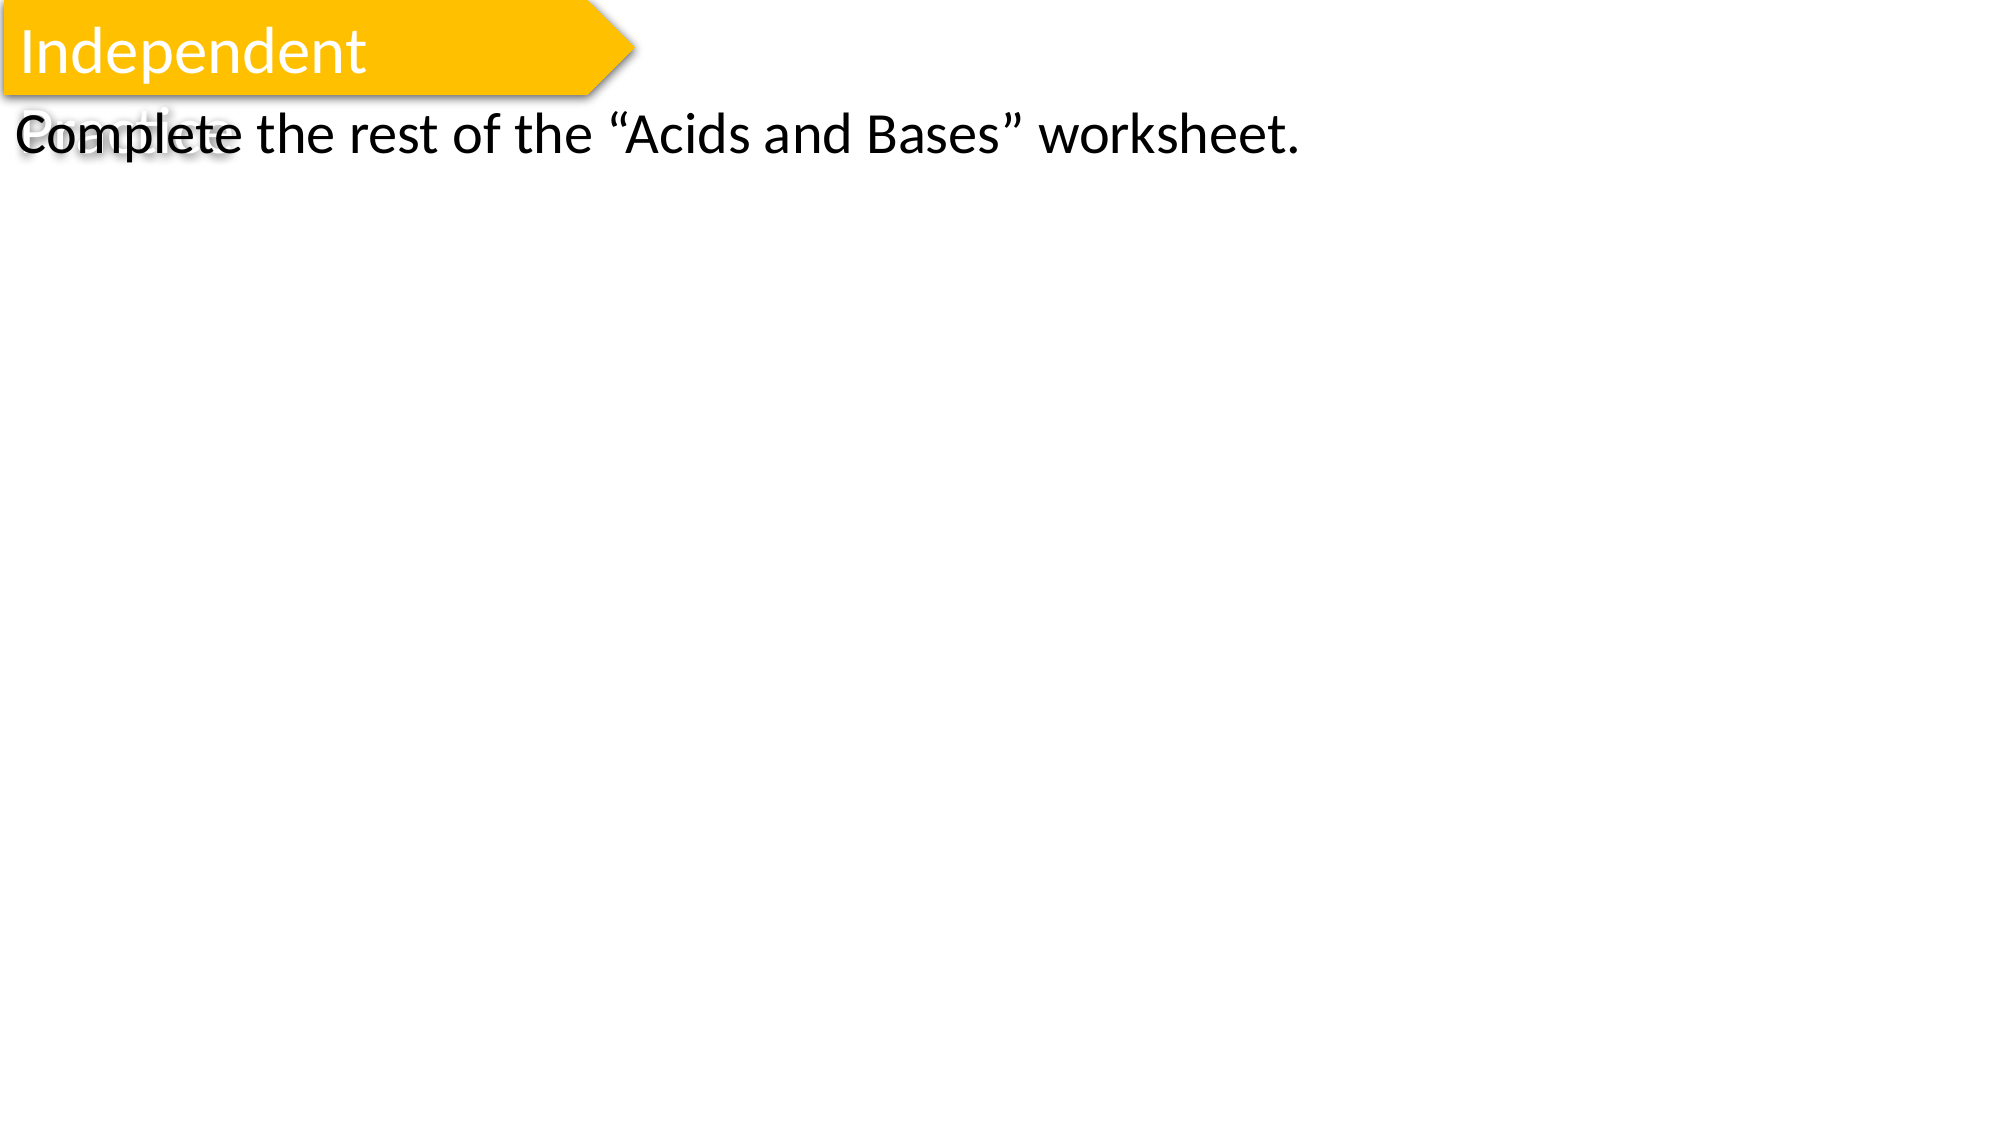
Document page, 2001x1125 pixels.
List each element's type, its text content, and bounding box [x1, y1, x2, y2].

list Complete the rest of the “Acids and Bases” worksheet. [0, 95, 1994, 1087]
text_box Independent Practice [4, 0, 635, 95]
